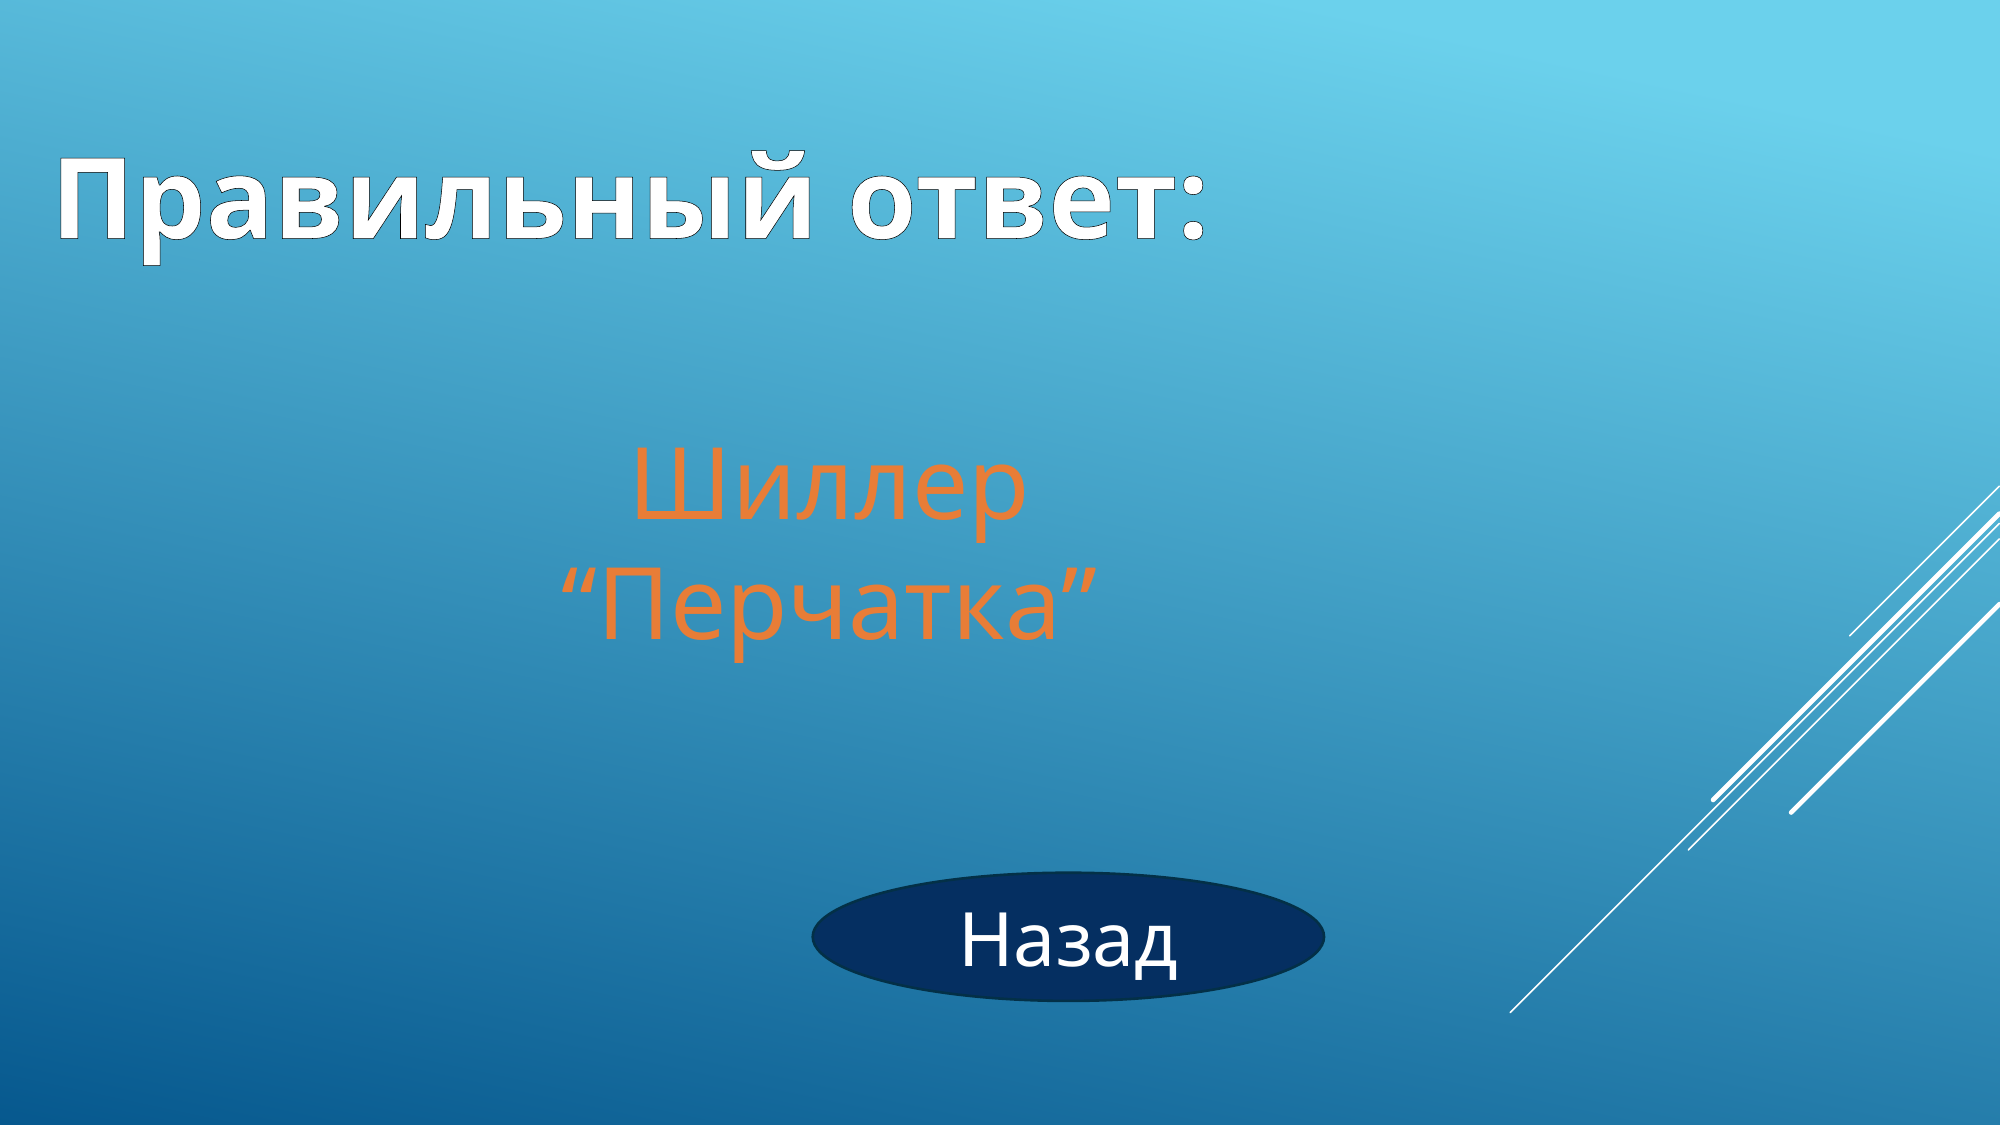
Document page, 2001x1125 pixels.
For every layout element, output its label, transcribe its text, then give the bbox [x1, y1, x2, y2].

text_box Назад [811, 871, 1326, 1003]
text_box Шиллер “Перчатка” [546, 411, 1113, 667]
text_box Правильный ответ: [35, 118, 1225, 269]
